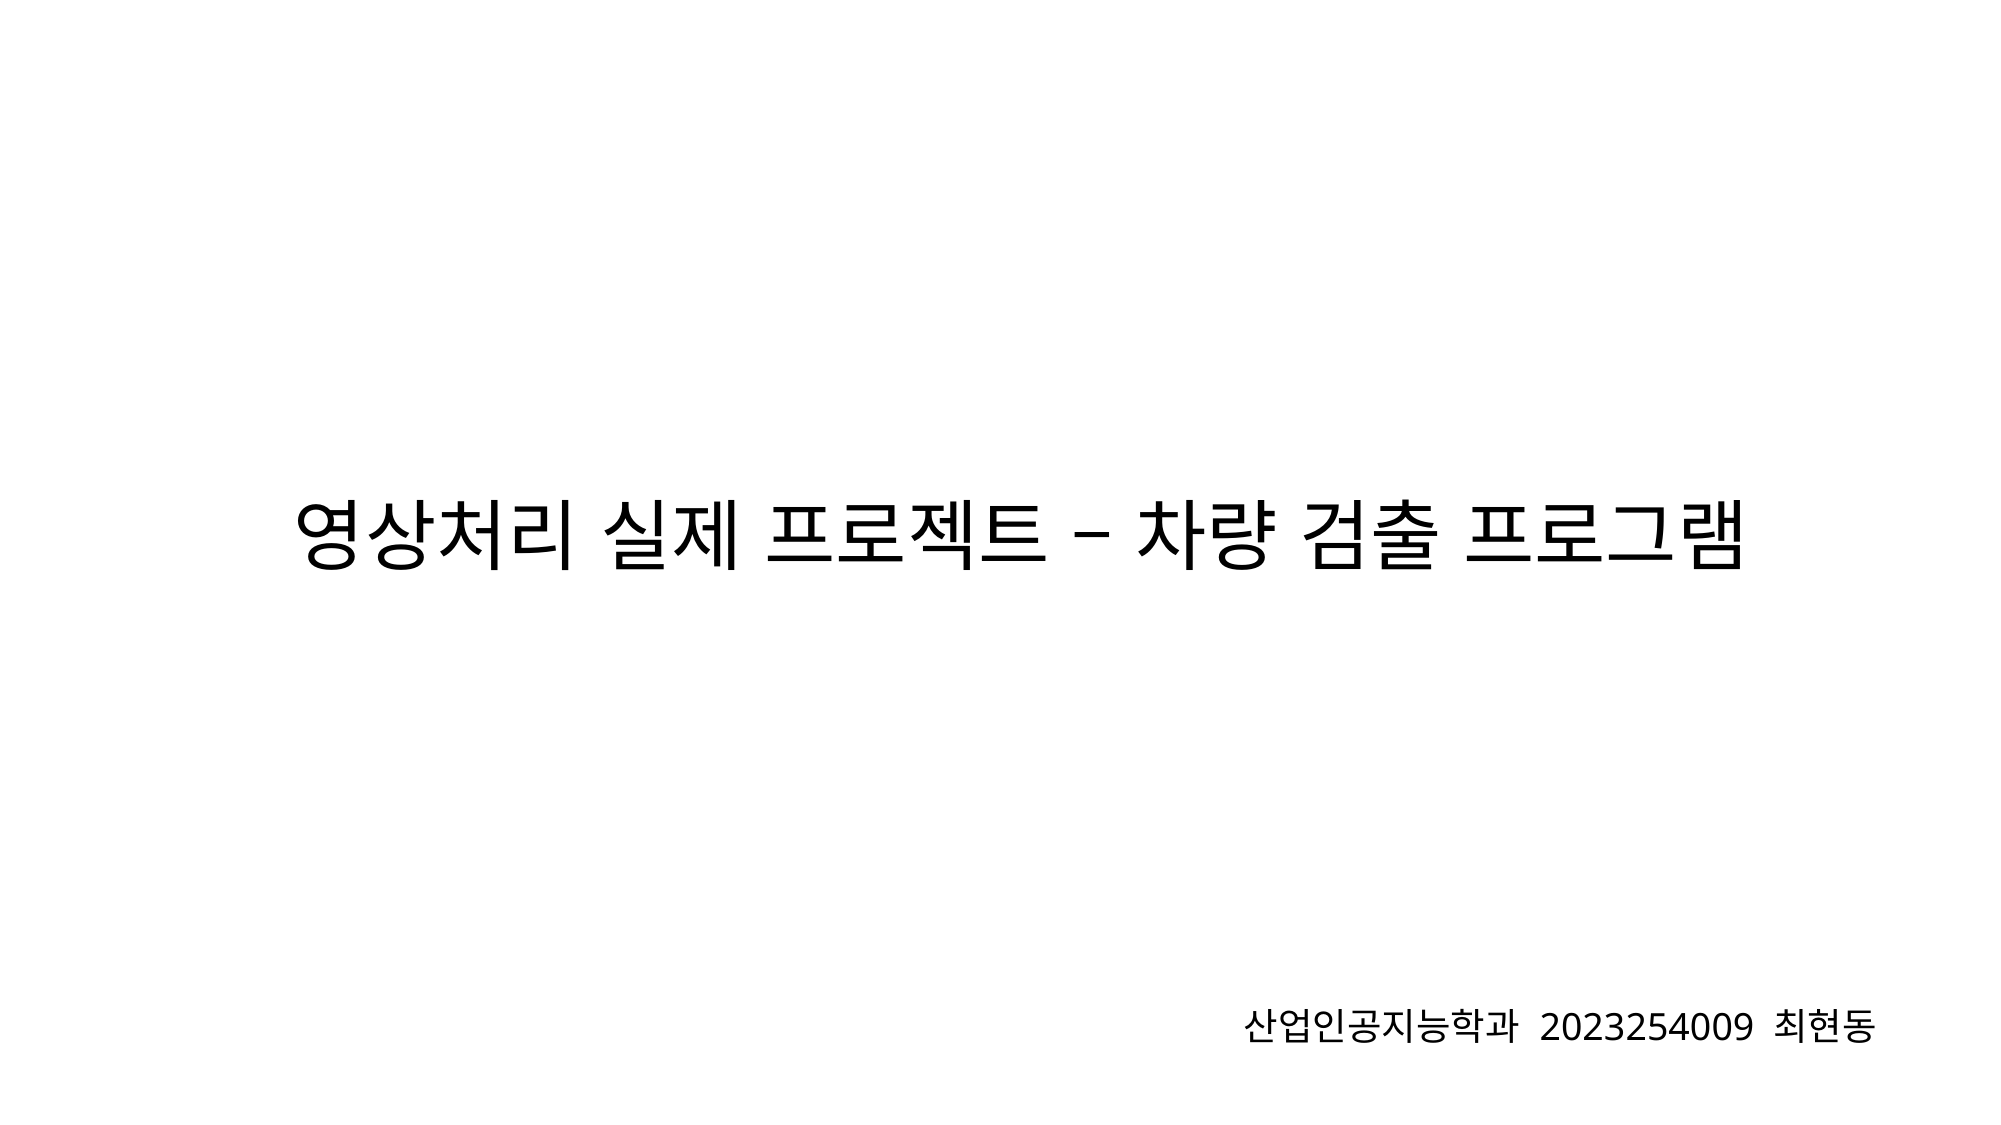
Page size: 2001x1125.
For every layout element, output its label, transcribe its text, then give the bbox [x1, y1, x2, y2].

text_box 영상처리 실제 프로젝트 – 차량 검출 프로그램 [91, 488, 1951, 590]
text_box 산업인공지능학과 2023254009 최현동 [1229, 995, 1932, 1055]
